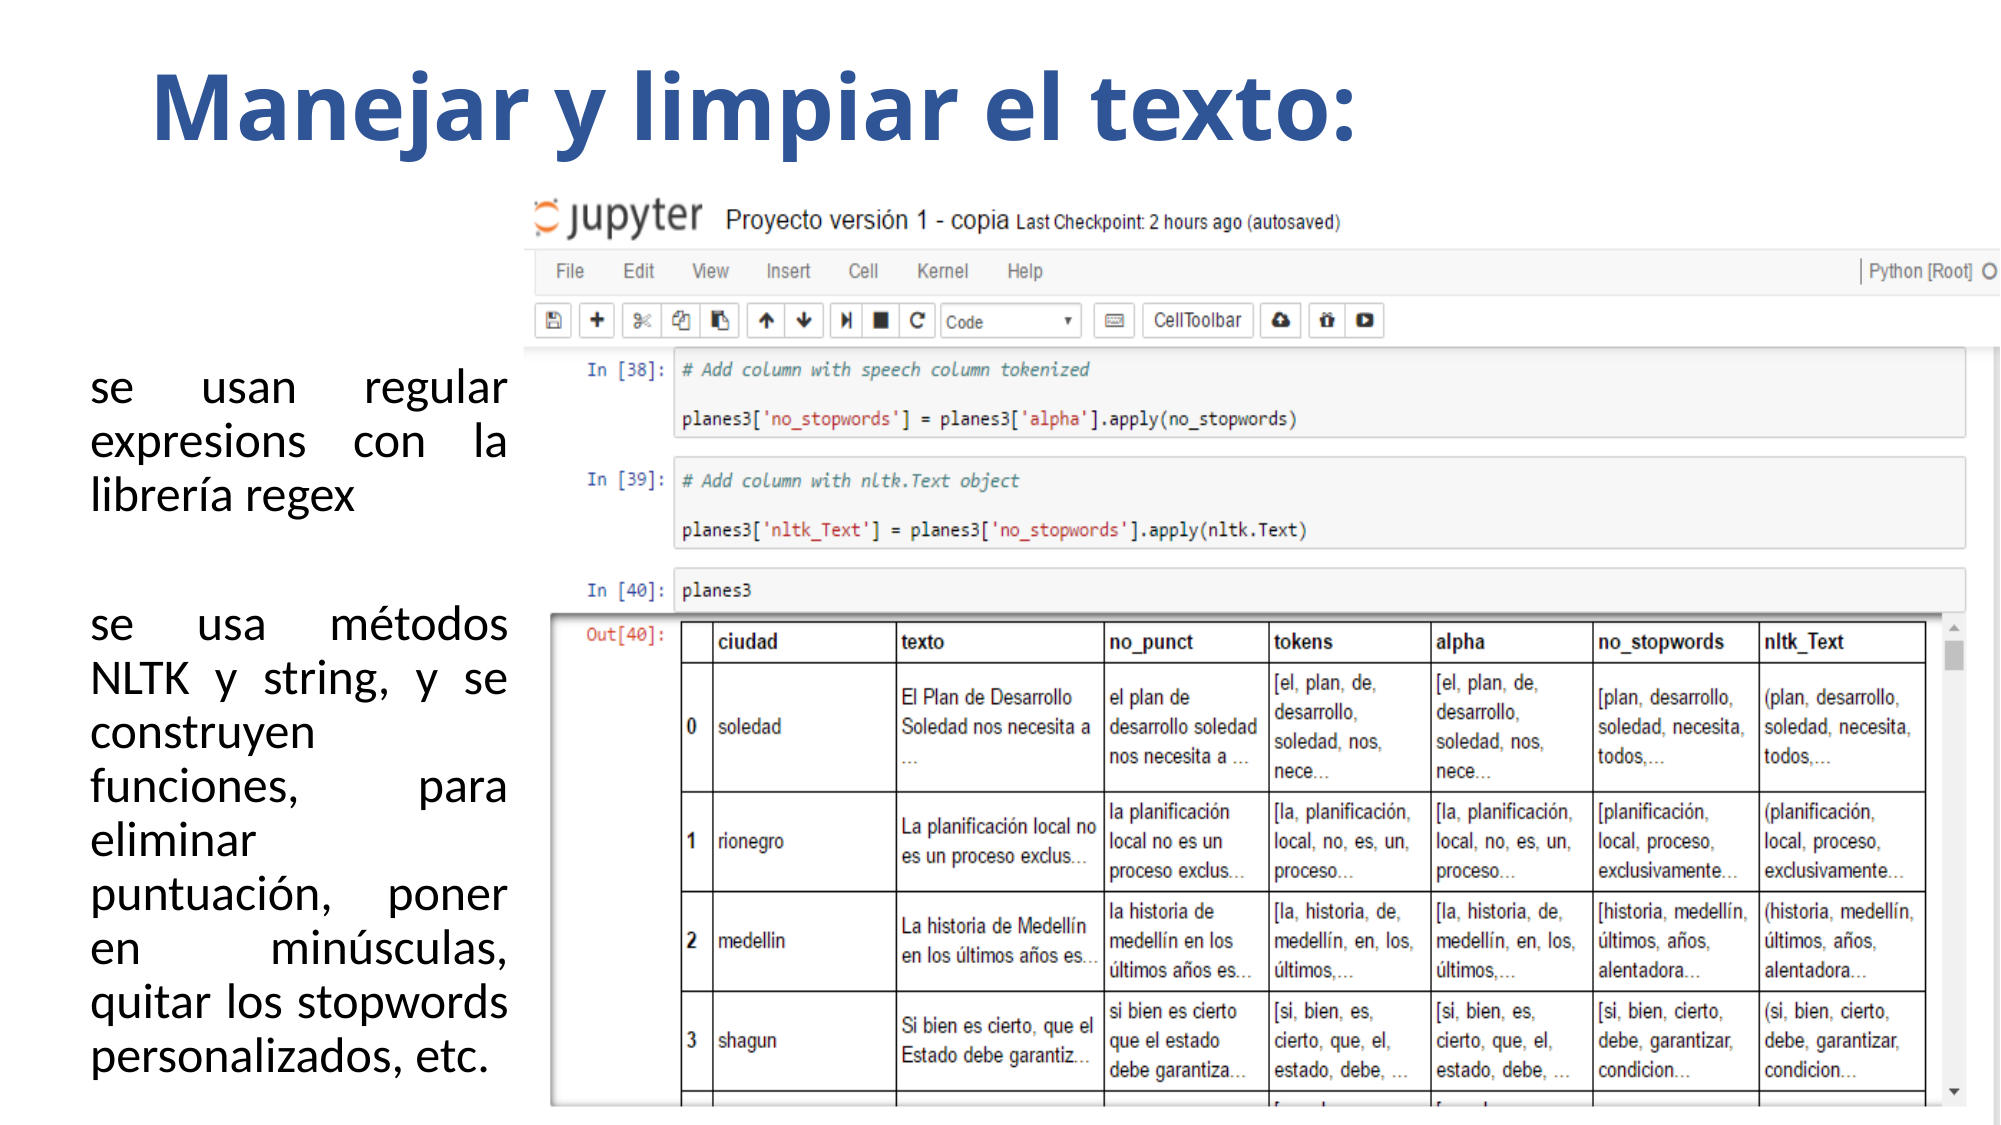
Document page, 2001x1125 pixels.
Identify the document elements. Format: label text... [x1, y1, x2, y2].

title Manejar y limpiar el texto: [134, 2, 1860, 220]
picture [523, 197, 2000, 1125]
list se usan regular expresions con la librería regex se usa métodos NLTK y string, y se construyen funciones, para eliminar puntuación, poner en minúsculas, quitar los stopwords personalizados, etc. [0, 352, 523, 1067]
